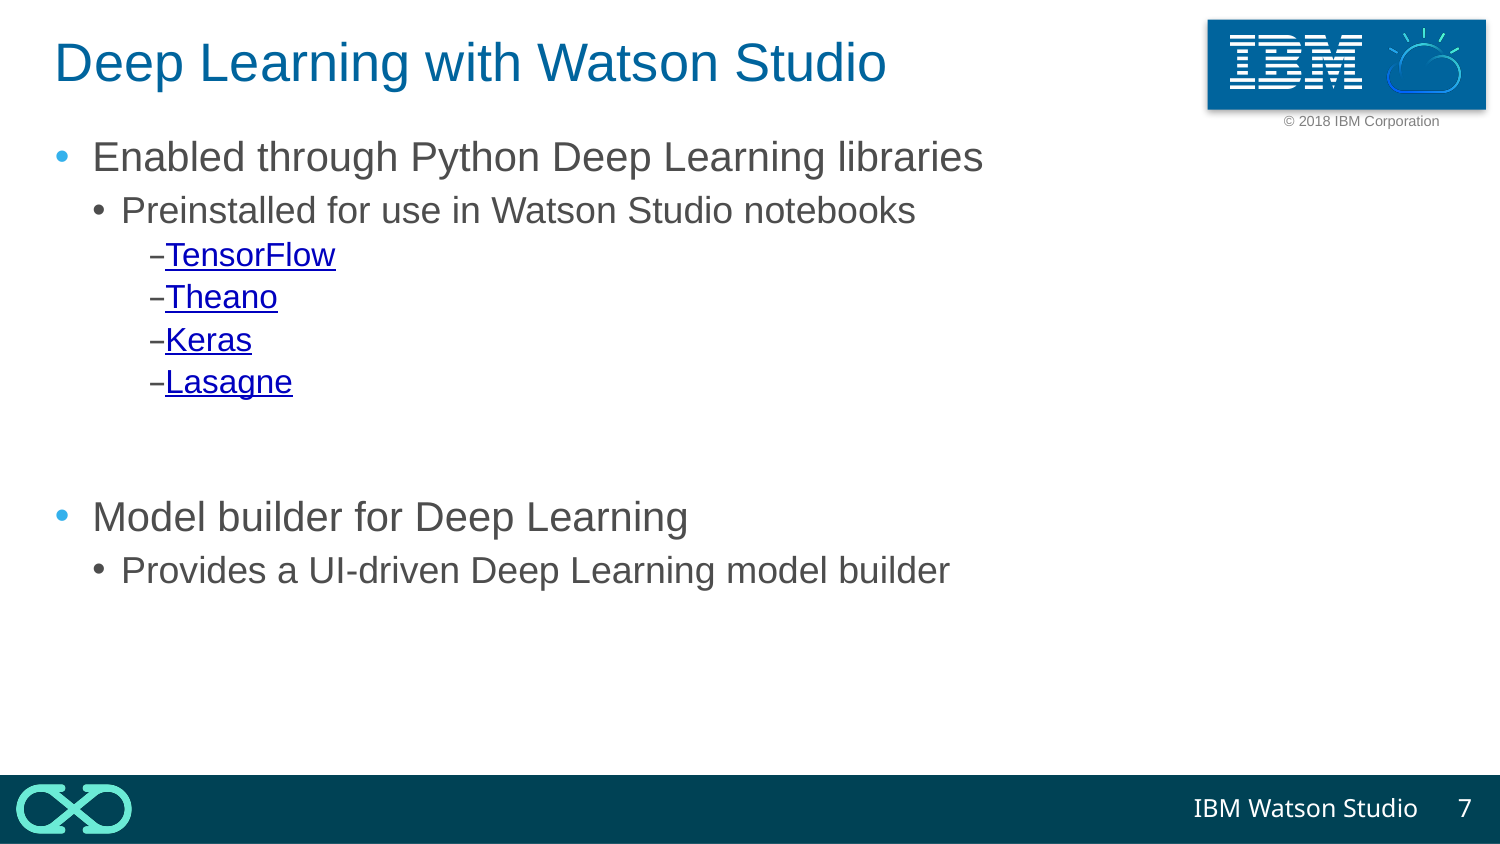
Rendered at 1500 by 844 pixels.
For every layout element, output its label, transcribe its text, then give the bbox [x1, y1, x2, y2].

picture [1380, 22, 1469, 99]
picture [17, 785, 131, 833]
title Deep Learning with Watson Studio [55, 9, 1212, 121]
list Enabled through Python Deep Learning libraries Preinstalled for use in Watson Studio notebooks TensorFlow Theano Keras Lasagne Model builder for Deep Learning Provides a UI-driven Deep Learning model builder [55, 128, 1486, 768]
